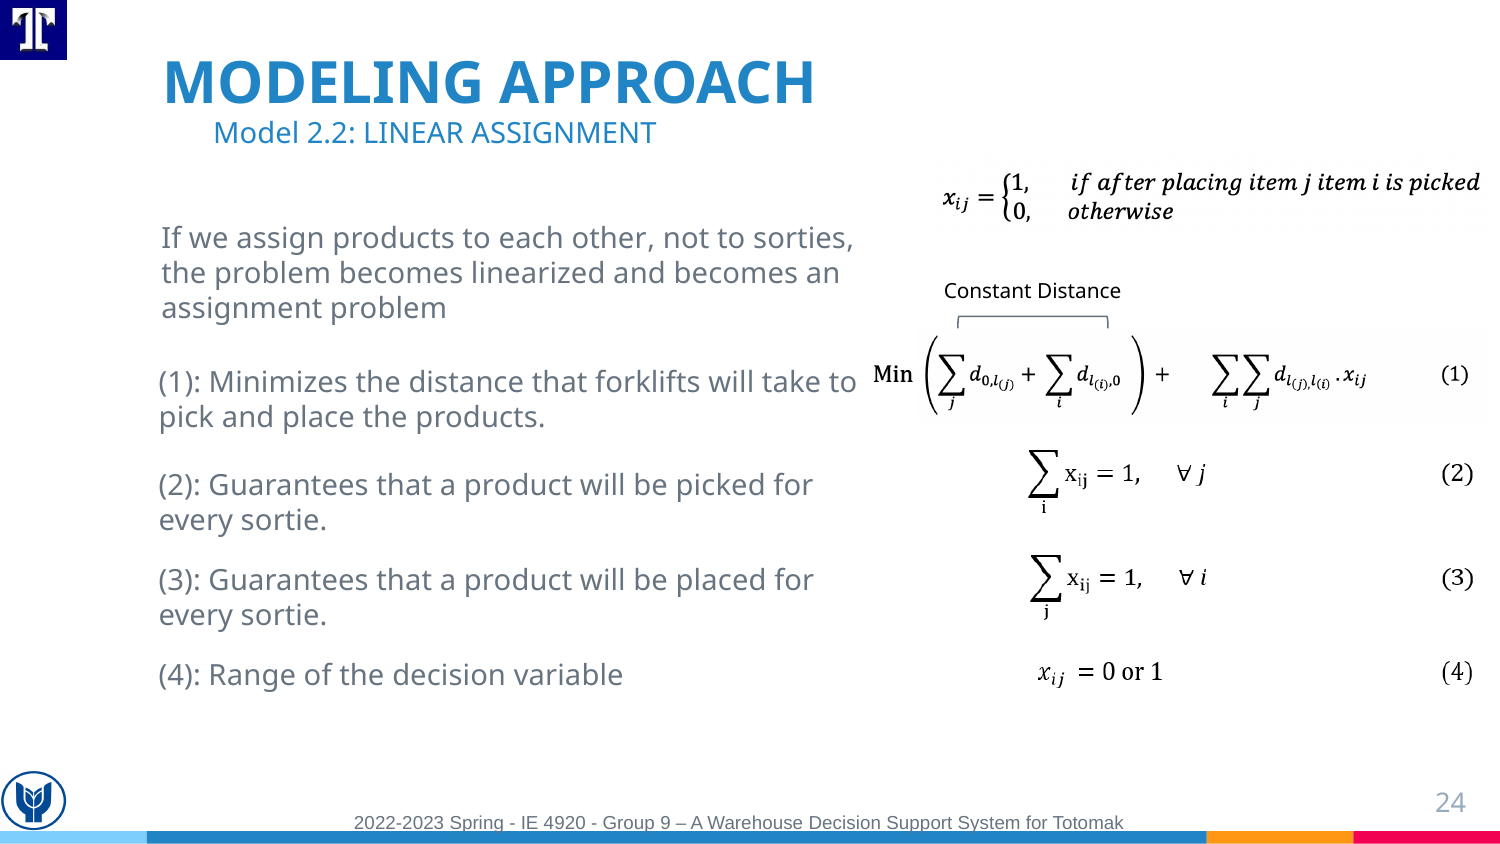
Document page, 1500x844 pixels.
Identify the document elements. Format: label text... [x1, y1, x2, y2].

picture [1018, 441, 1488, 531]
slide_number 24 [1391, 770, 1482, 822]
text_box MODELING APPROACH [147, 0, 1208, 131]
picture [1018, 541, 1488, 626]
picture [0, 0, 68, 61]
picture [916, 326, 1488, 423]
text_box (1): Minimizes the distance that forklifts will take to pick and place the products. [129, 355, 893, 441]
text_box (3): Guarantees that a product will be placed for every sortie. [129, 554, 880, 639]
picture [928, 152, 1494, 245]
text_box 2022-2023 Spring - IE 4920 - Group 9 – A Warehouse Decision Support System for Totomak [339, 802, 1161, 841]
text_box (4): Range of the decision variable [129, 648, 834, 699]
picture [871, 364, 914, 386]
text_box Model 2.2: LINEAR ASSIGNMENT [198, 99, 993, 175]
text_box (2): Guarantees that a product will be picked for every sortie. [129, 458, 880, 544]
text_box [957, 315, 1109, 325]
picture [0, 770, 68, 831]
text_box Constant Distance [929, 270, 1137, 311]
text_box If we assign products to each other, not to sorties, the problem becomes linearized and becomes an assignment problem [131, 212, 872, 332]
picture [1018, 635, 1494, 710]
